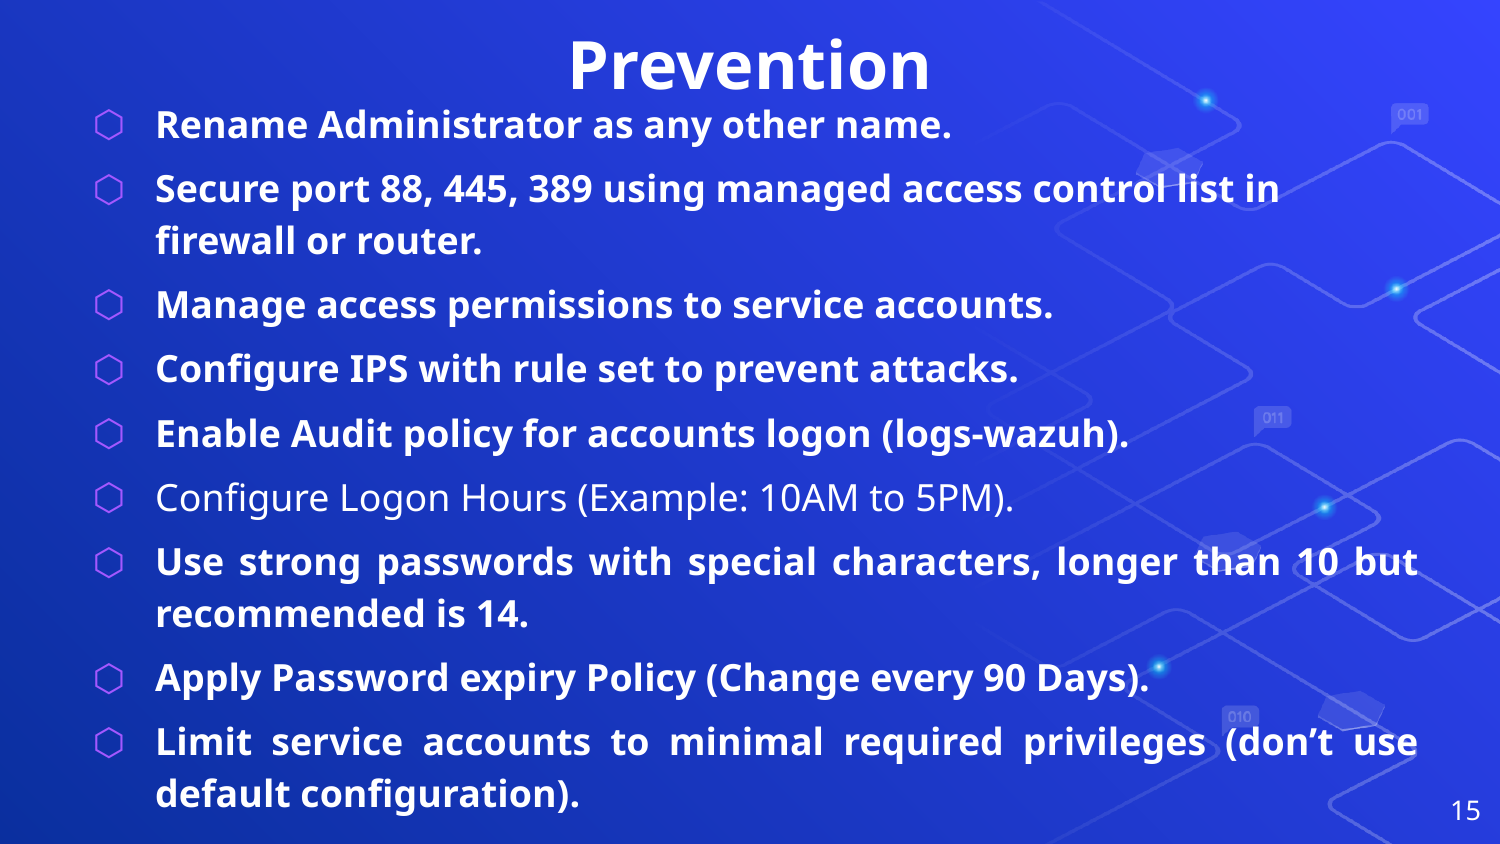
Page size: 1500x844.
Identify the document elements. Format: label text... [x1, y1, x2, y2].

picture [0, 0, 1500, 844]
title Prevention [256, 0, 1244, 94]
list Rename Administrator as any other name. Secure port 88, 445, 389 using managed access control list in firewall or router. Manage access permissions to service accounts. Configure IPS with rule set to prevent attacks. Enable Audit policy for accounts logon (logs-wazuh). Configure Logon Hours (Example: 10AM to 5PM). Use strong passwords with special characters, longer than 10 but recommended is 14. Apply Password expiry Policy (Change every 90 Days). Limit service accounts to minimal required privileges (don’t use default configuration). [80, 94, 1420, 770]
slide_number 15 [1391, 779, 1482, 844]
